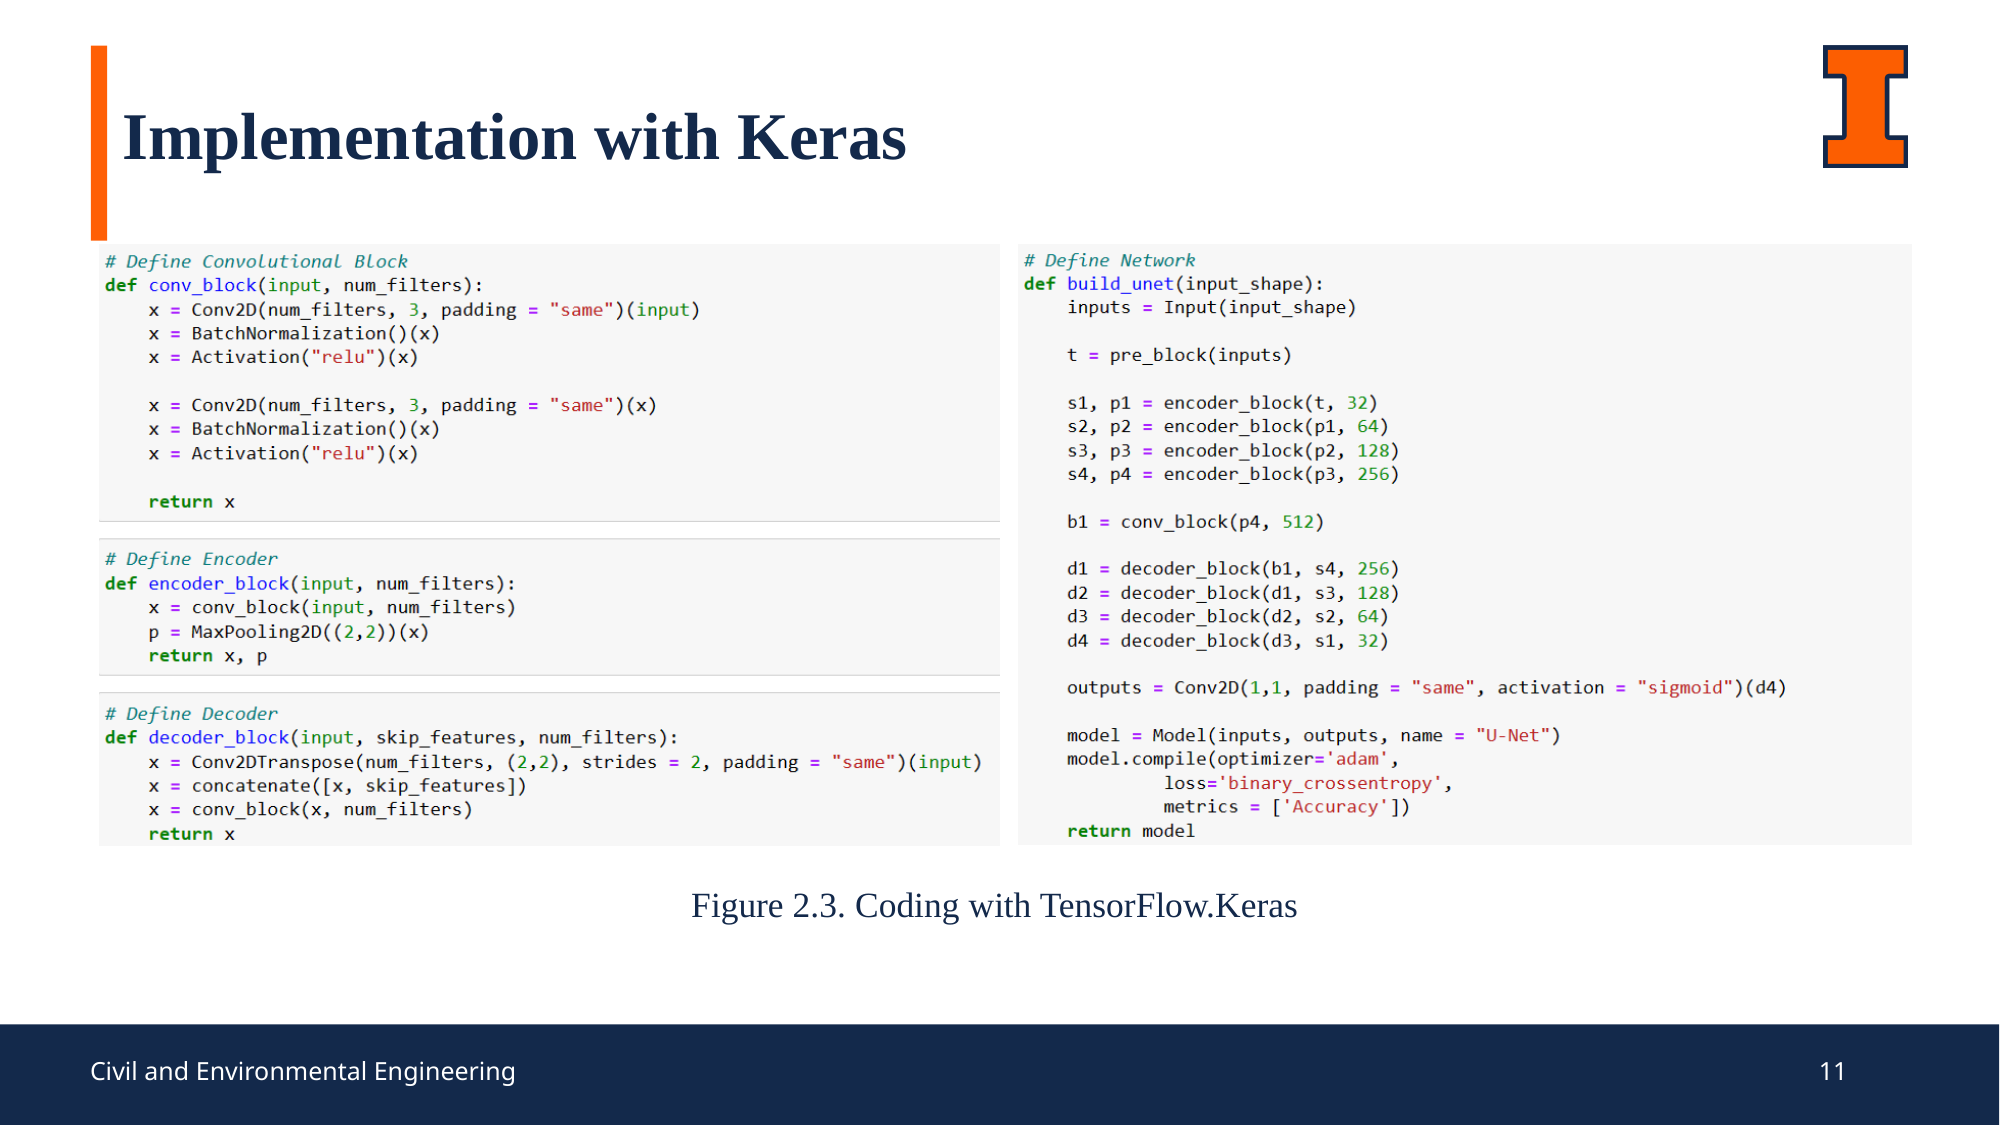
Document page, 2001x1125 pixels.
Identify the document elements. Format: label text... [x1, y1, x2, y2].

list Civil and Environmental Engineering [75, 1042, 1412, 1103]
picture [1018, 244, 1912, 845]
text_box Figure 2.3. Coding with TensorFlow.Keras [676, 879, 1324, 940]
picture [1823, 45, 1908, 168]
picture [99, 244, 1000, 846]
list Implementation with Keras [107, 45, 1809, 241]
slide_number 11 [1412, 1042, 1863, 1103]
